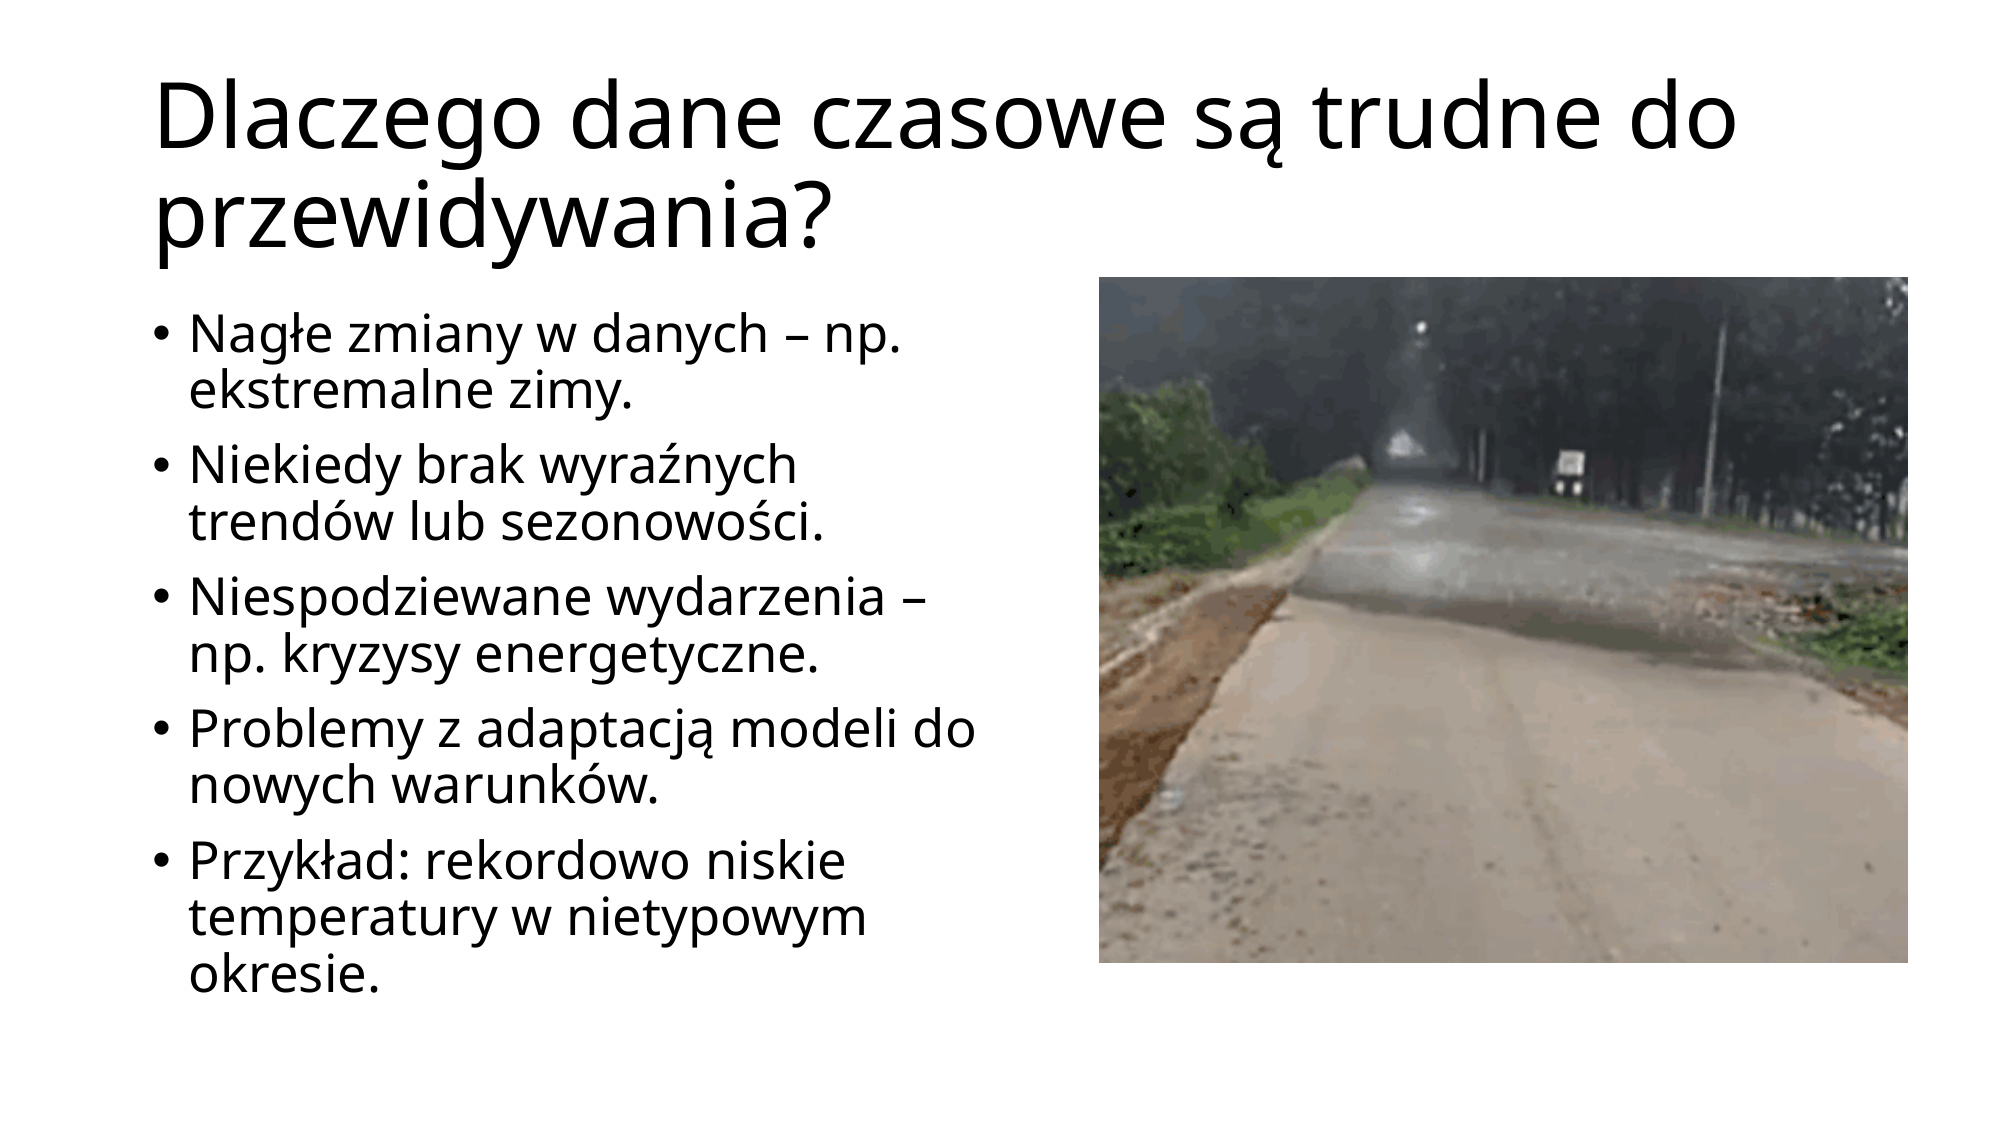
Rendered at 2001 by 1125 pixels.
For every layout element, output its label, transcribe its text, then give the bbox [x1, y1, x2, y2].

list Nagłe zmiany w danych – np. ekstremalne zimy. Niekiedy brak wyraźnych trendów lub sezonowości. Niespodziewane wydarzenia – np. kryzysy energetyczne. Problemy z adaptacją modeli do nowych warunków. Przykład: rekordowo niskie temperatury w nietypowym okresie. [137, 299, 1000, 1014]
picture [1098, 276, 1909, 964]
title Dlaczego dane czasowe są trudne do przewidywania? [137, 59, 1863, 278]
